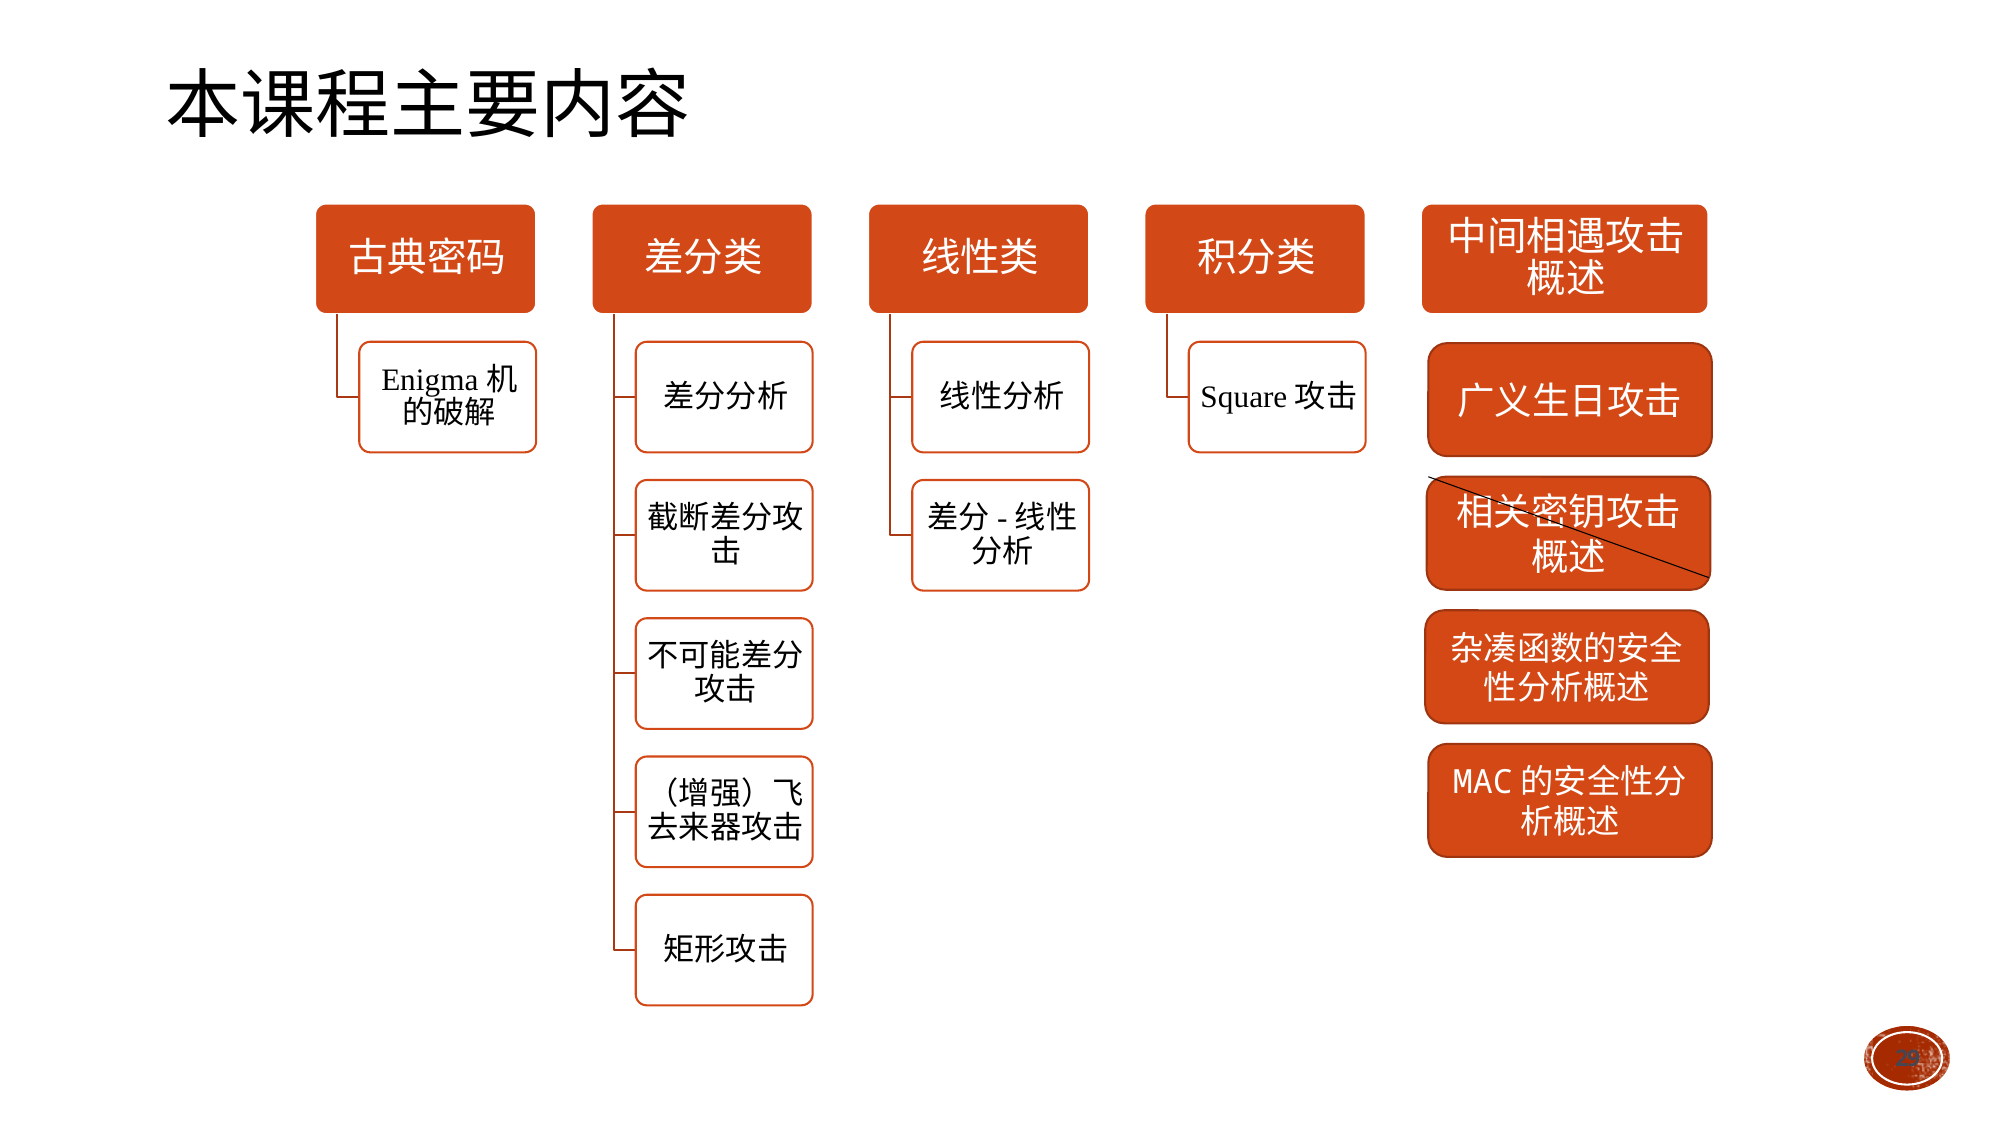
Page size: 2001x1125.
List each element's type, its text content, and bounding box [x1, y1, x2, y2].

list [319, 200, 1708, 1009]
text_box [1430, 479, 1707, 576]
slide_number 29 [1855, 1028, 1961, 1089]
title 本课程主要内容 [150, 30, 1850, 184]
